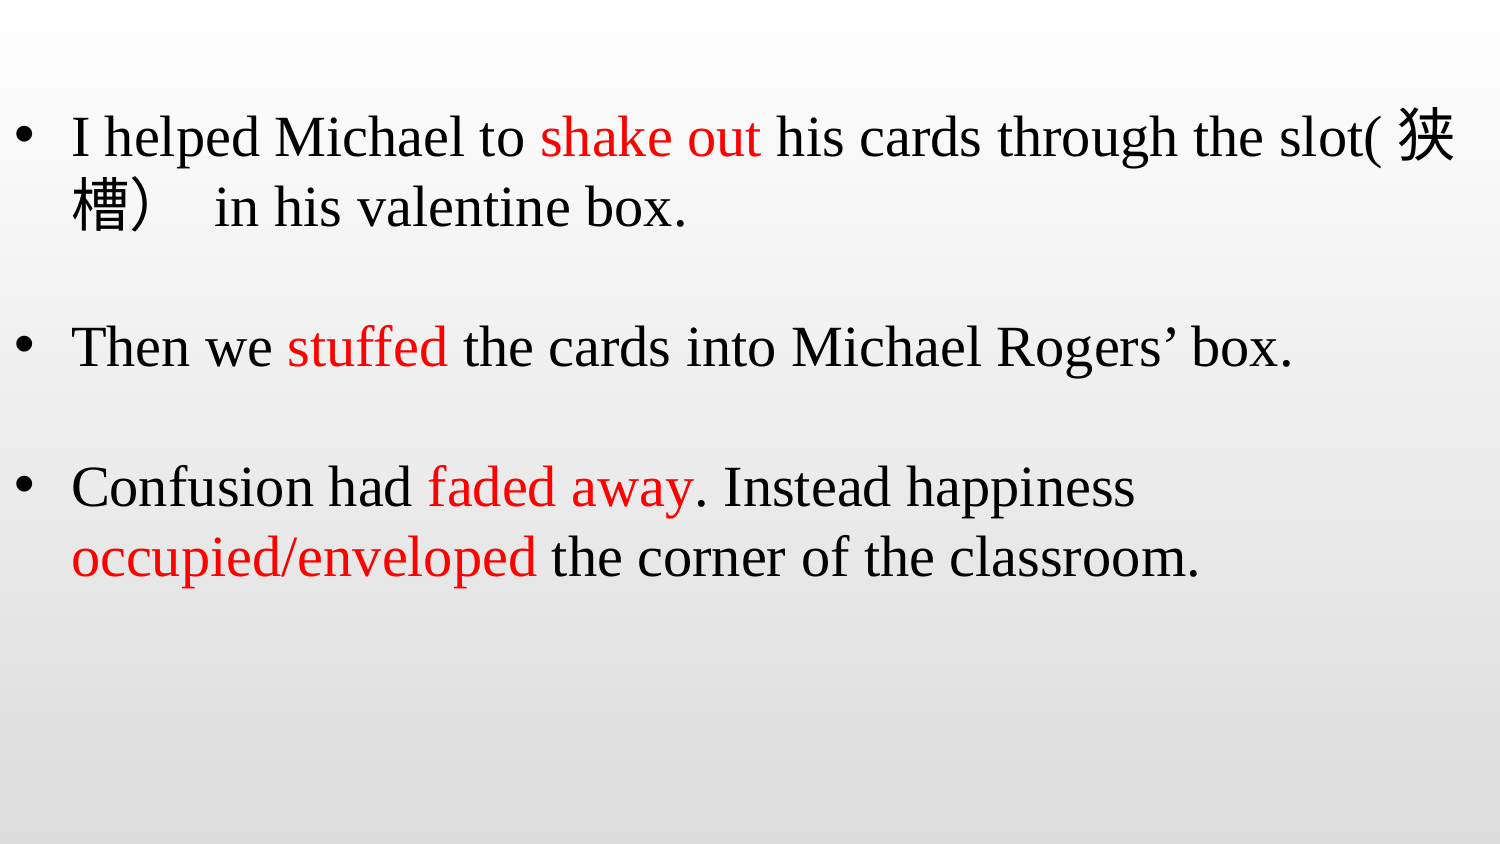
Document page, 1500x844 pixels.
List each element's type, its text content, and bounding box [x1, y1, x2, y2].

text_box I helped Michael to shake out his cards through the slot(狭槽） in his valentine box. Then we stuffed the cards into Michael Rogers’ box. Confusion had faded away. Instead happiness occupied/enveloped the corner of the classroom. [0, 91, 1500, 756]
